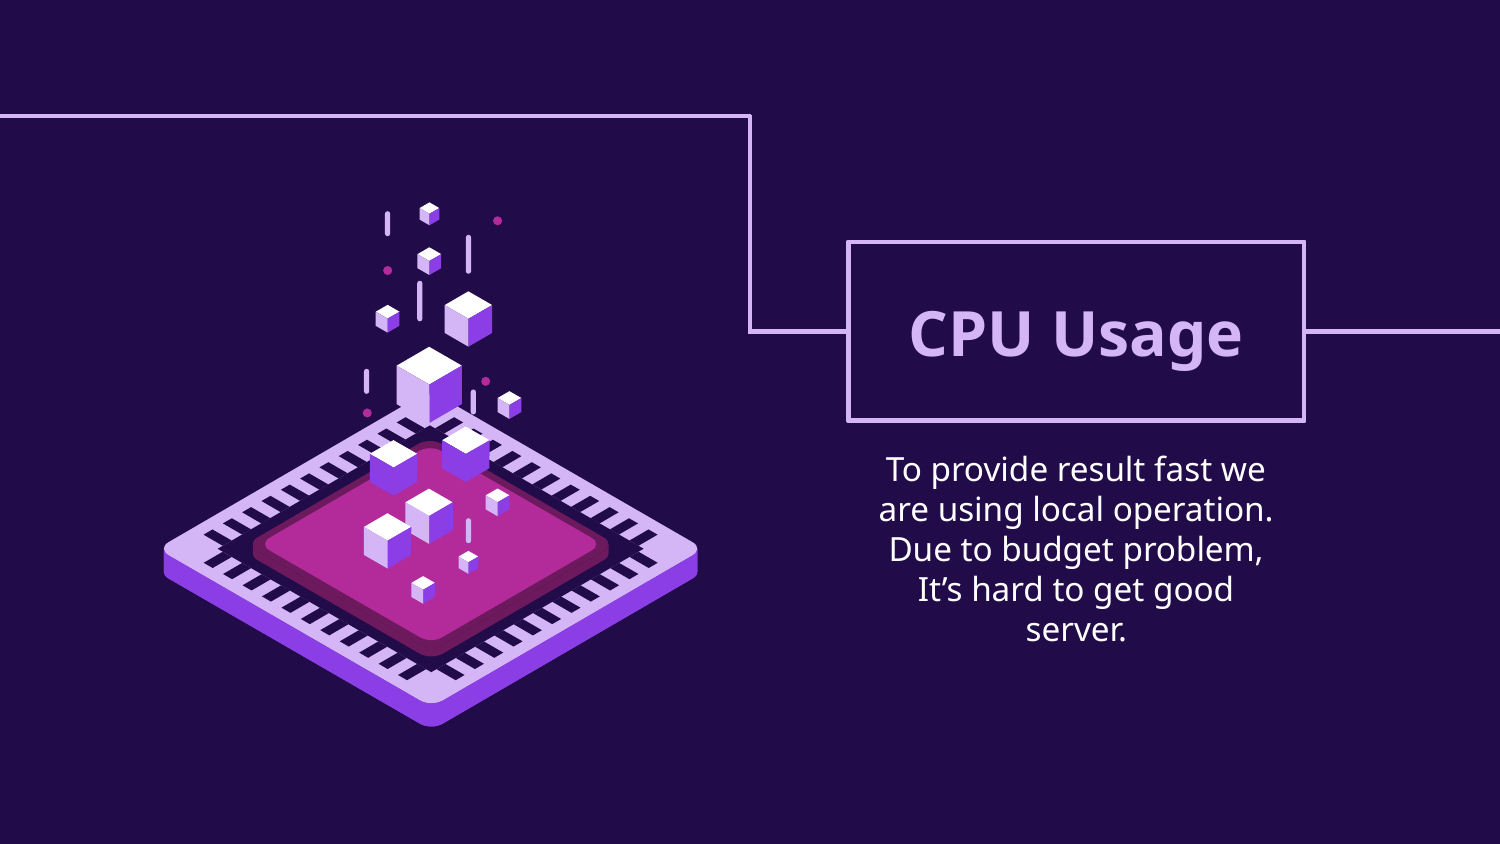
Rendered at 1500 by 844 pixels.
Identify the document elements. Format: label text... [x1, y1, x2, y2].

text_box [162, 202, 700, 727]
subtitle To provide result fast we are using local operation. Due to budget problem, It’s hard to get good server. [848, 433, 1305, 622]
title CPU Usage [846, 240, 1306, 423]
